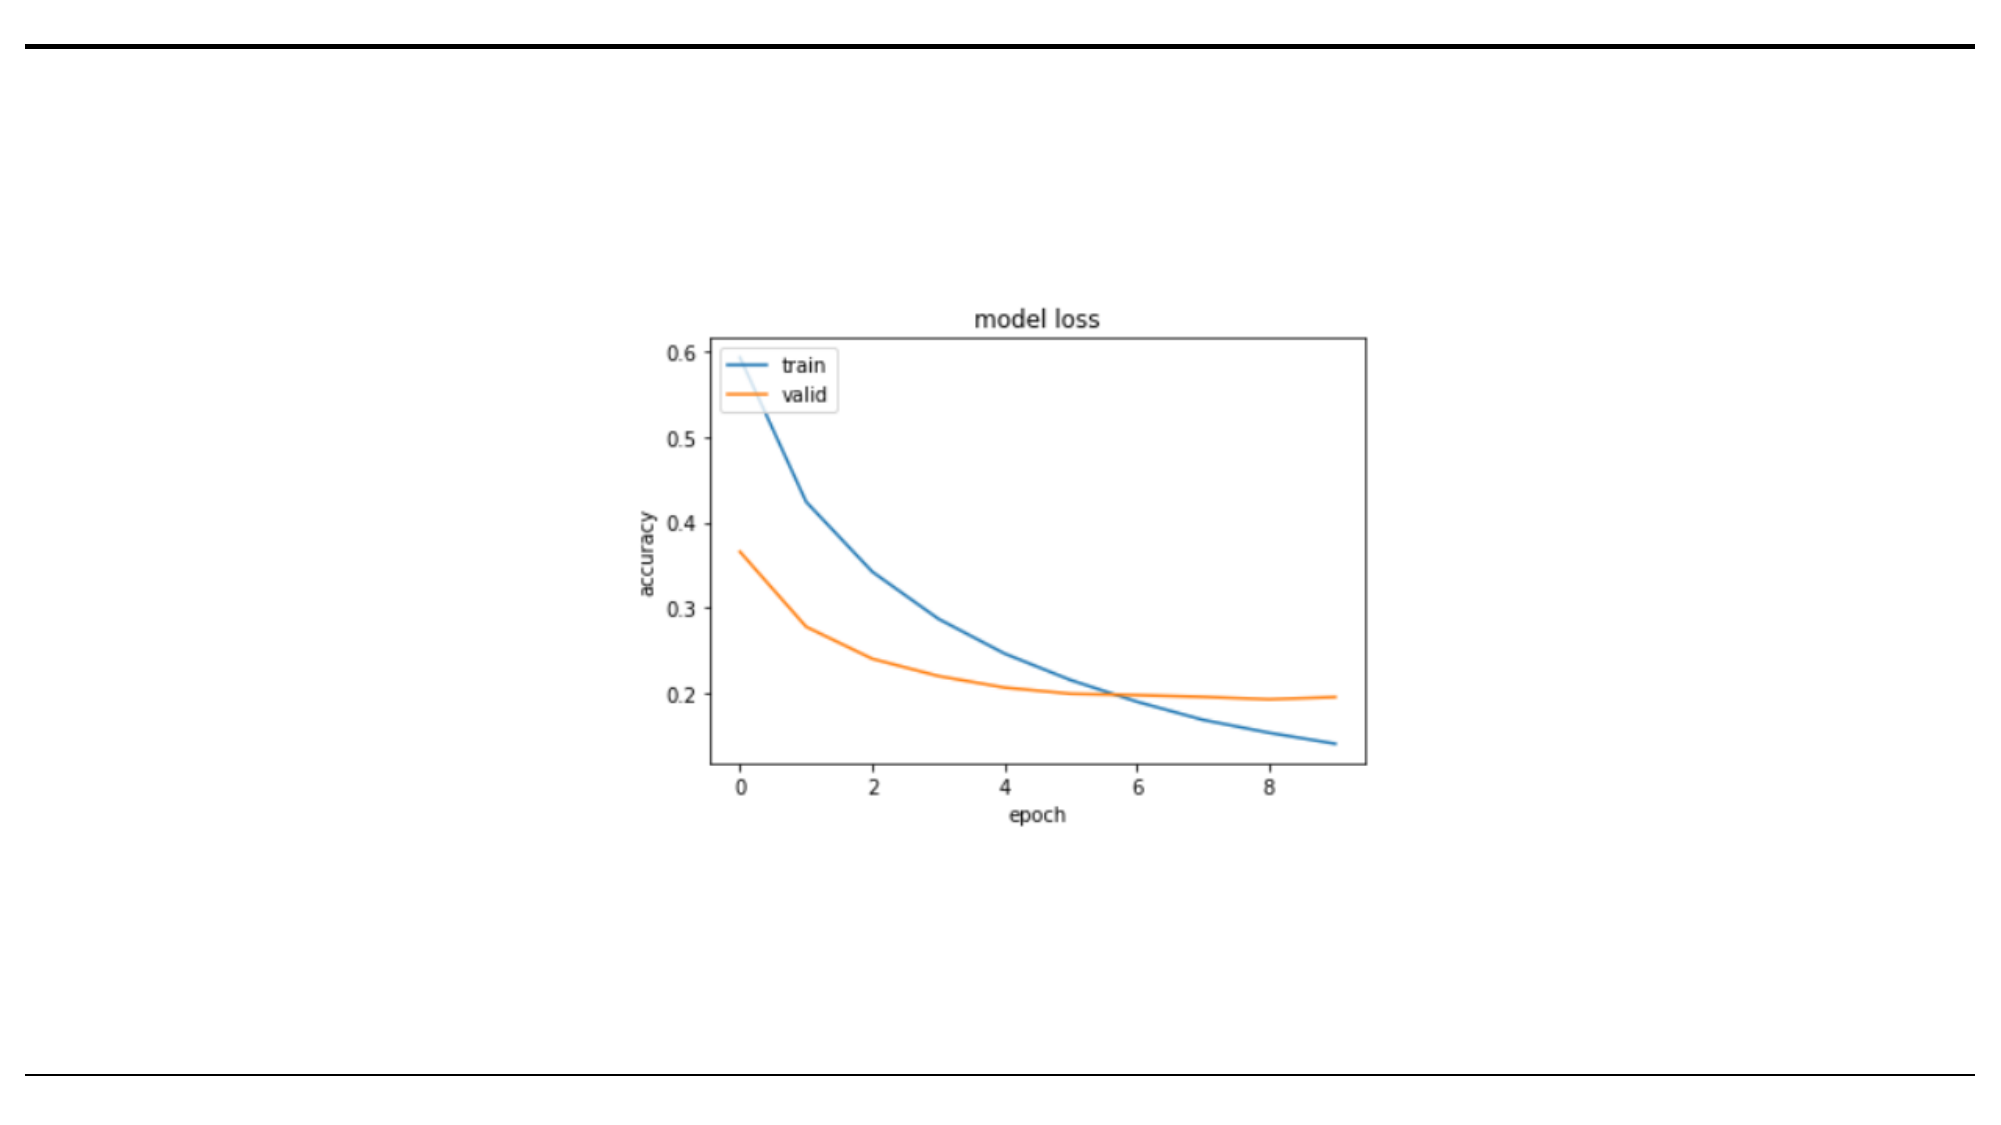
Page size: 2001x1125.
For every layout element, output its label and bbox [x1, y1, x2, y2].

picture [610, 287, 1390, 838]
